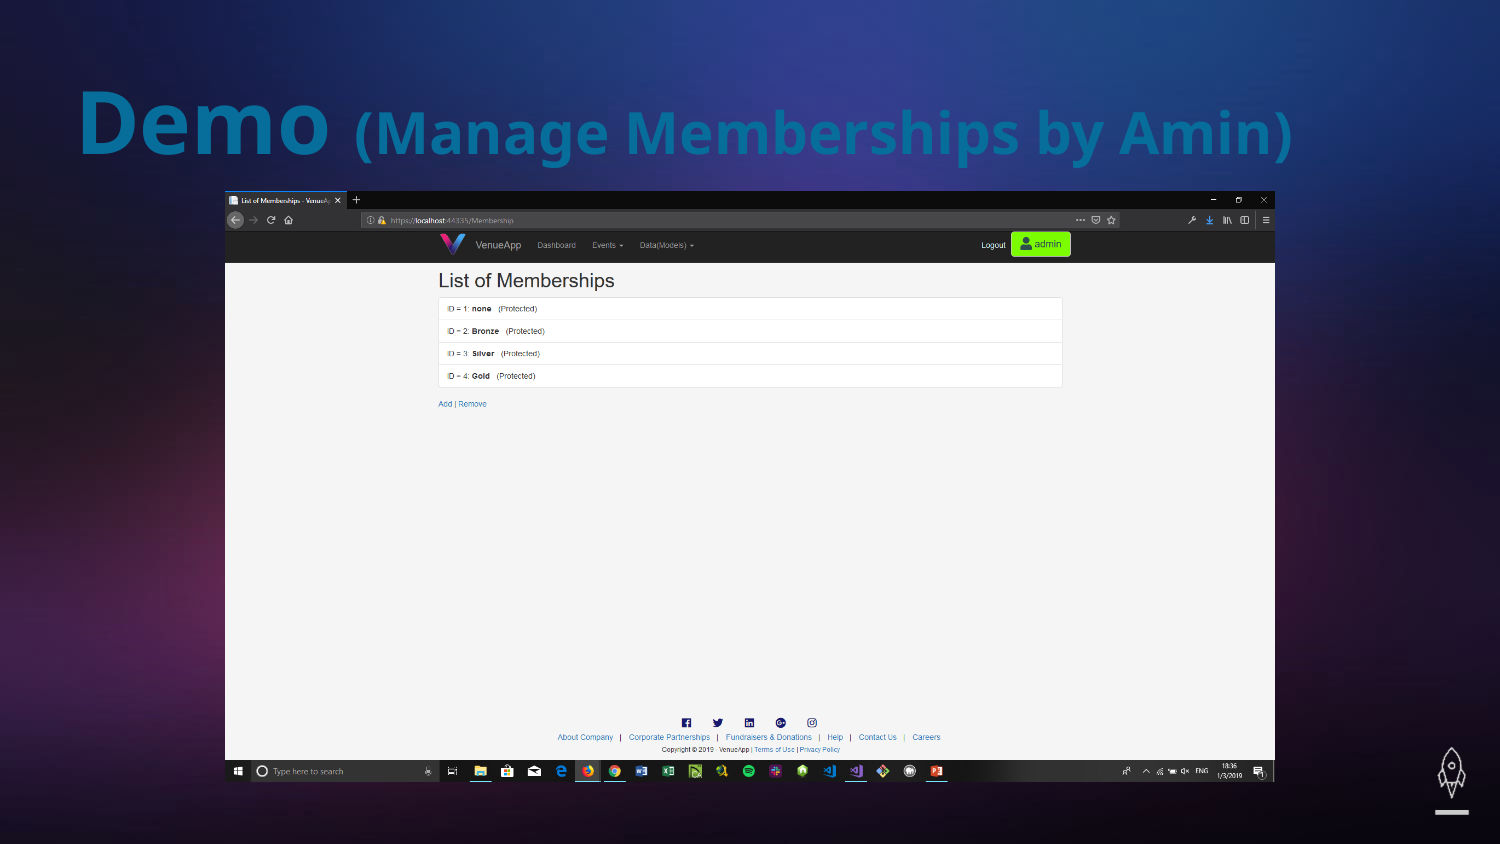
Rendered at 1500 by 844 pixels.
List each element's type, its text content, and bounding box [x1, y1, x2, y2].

title Demo (Manage Memberships by Amin) [60, 36, 1409, 203]
picture [0, 0, 1500, 844]
